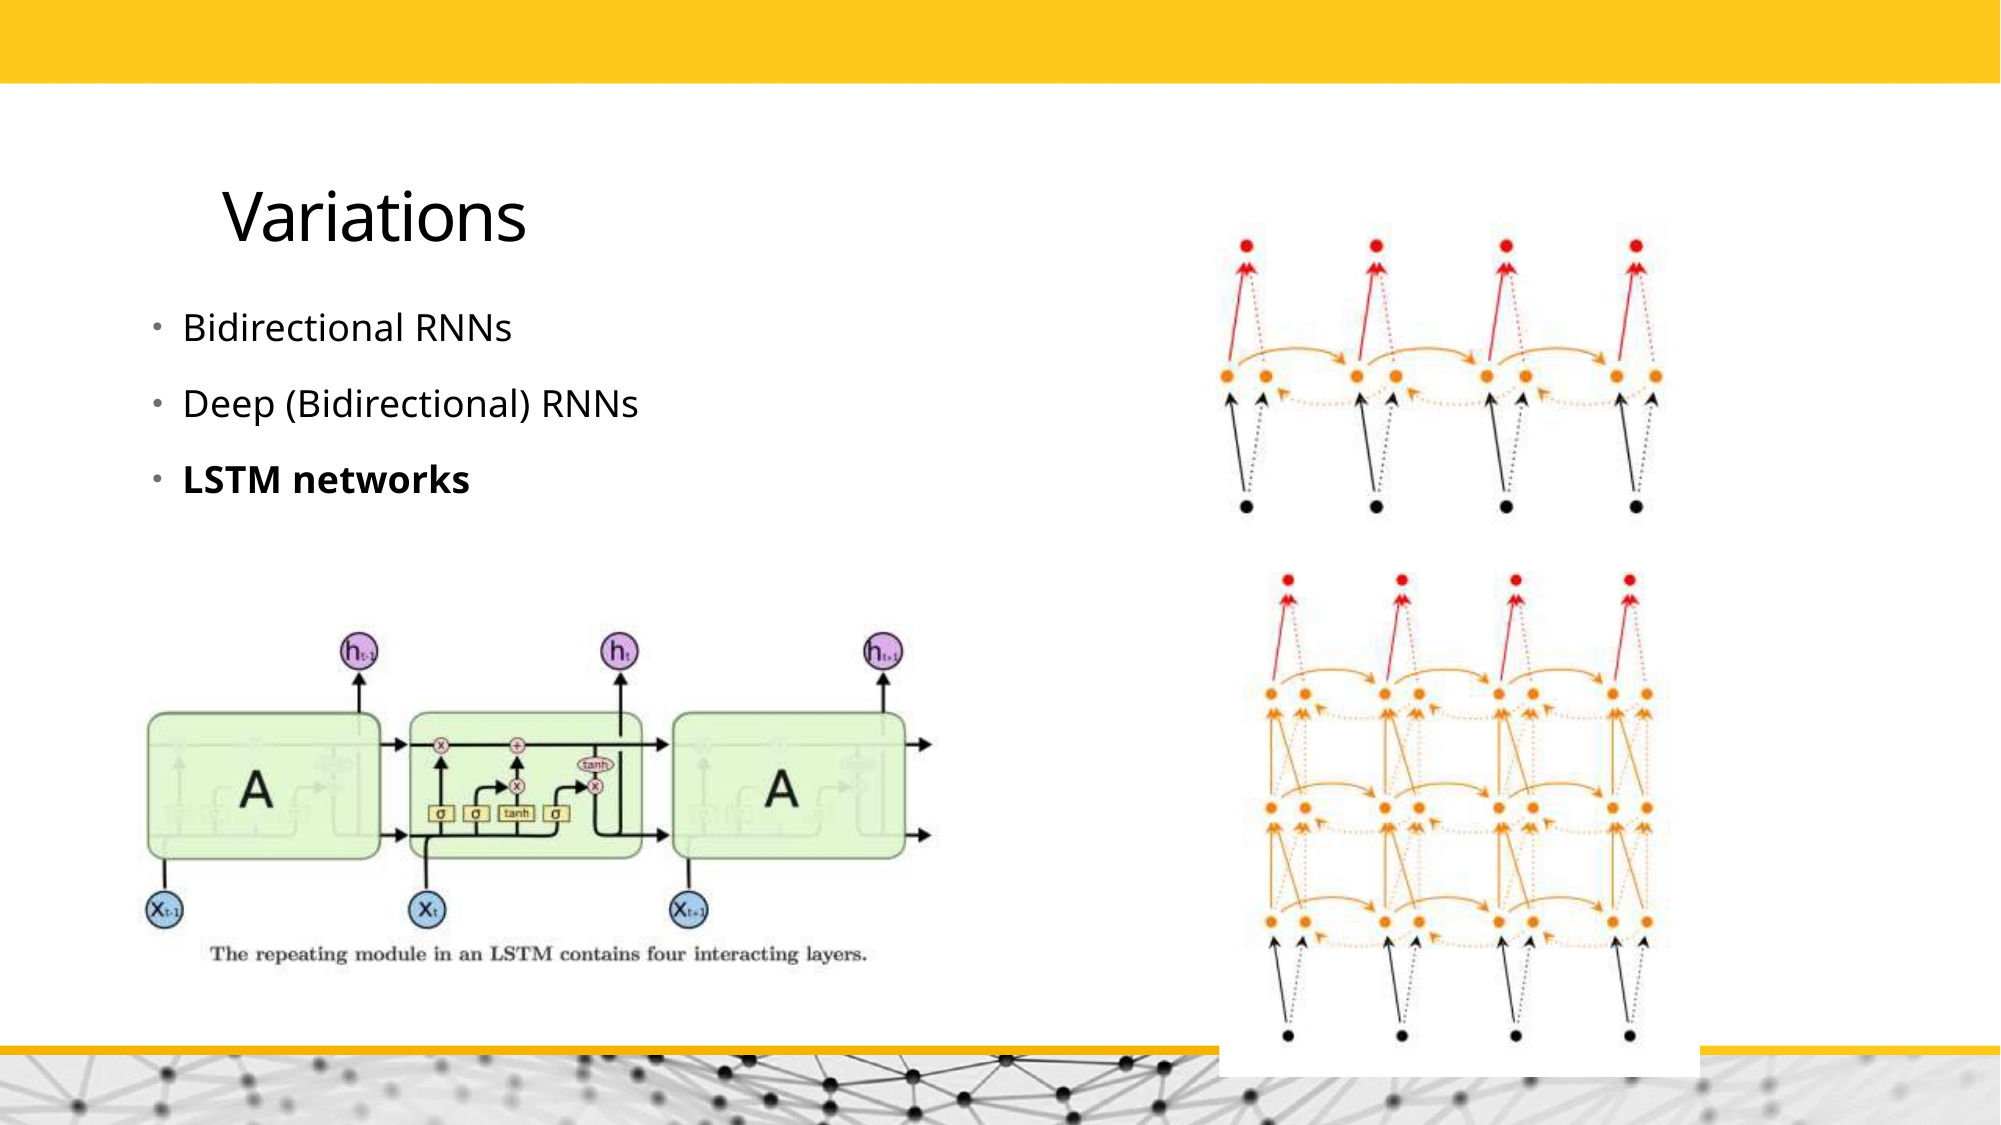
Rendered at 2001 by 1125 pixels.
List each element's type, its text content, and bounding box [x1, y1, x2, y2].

text_box [137, 623, 939, 976]
picture [0, 0, 2001, 1125]
text_box [1166, 198, 1700, 548]
text_box Bidirectional RNNs Deep (Bidirectional) RNNs LSTM networks [150, 304, 654, 502]
title Variations [219, 119, 654, 304]
text_box [1219, 547, 1700, 1077]
